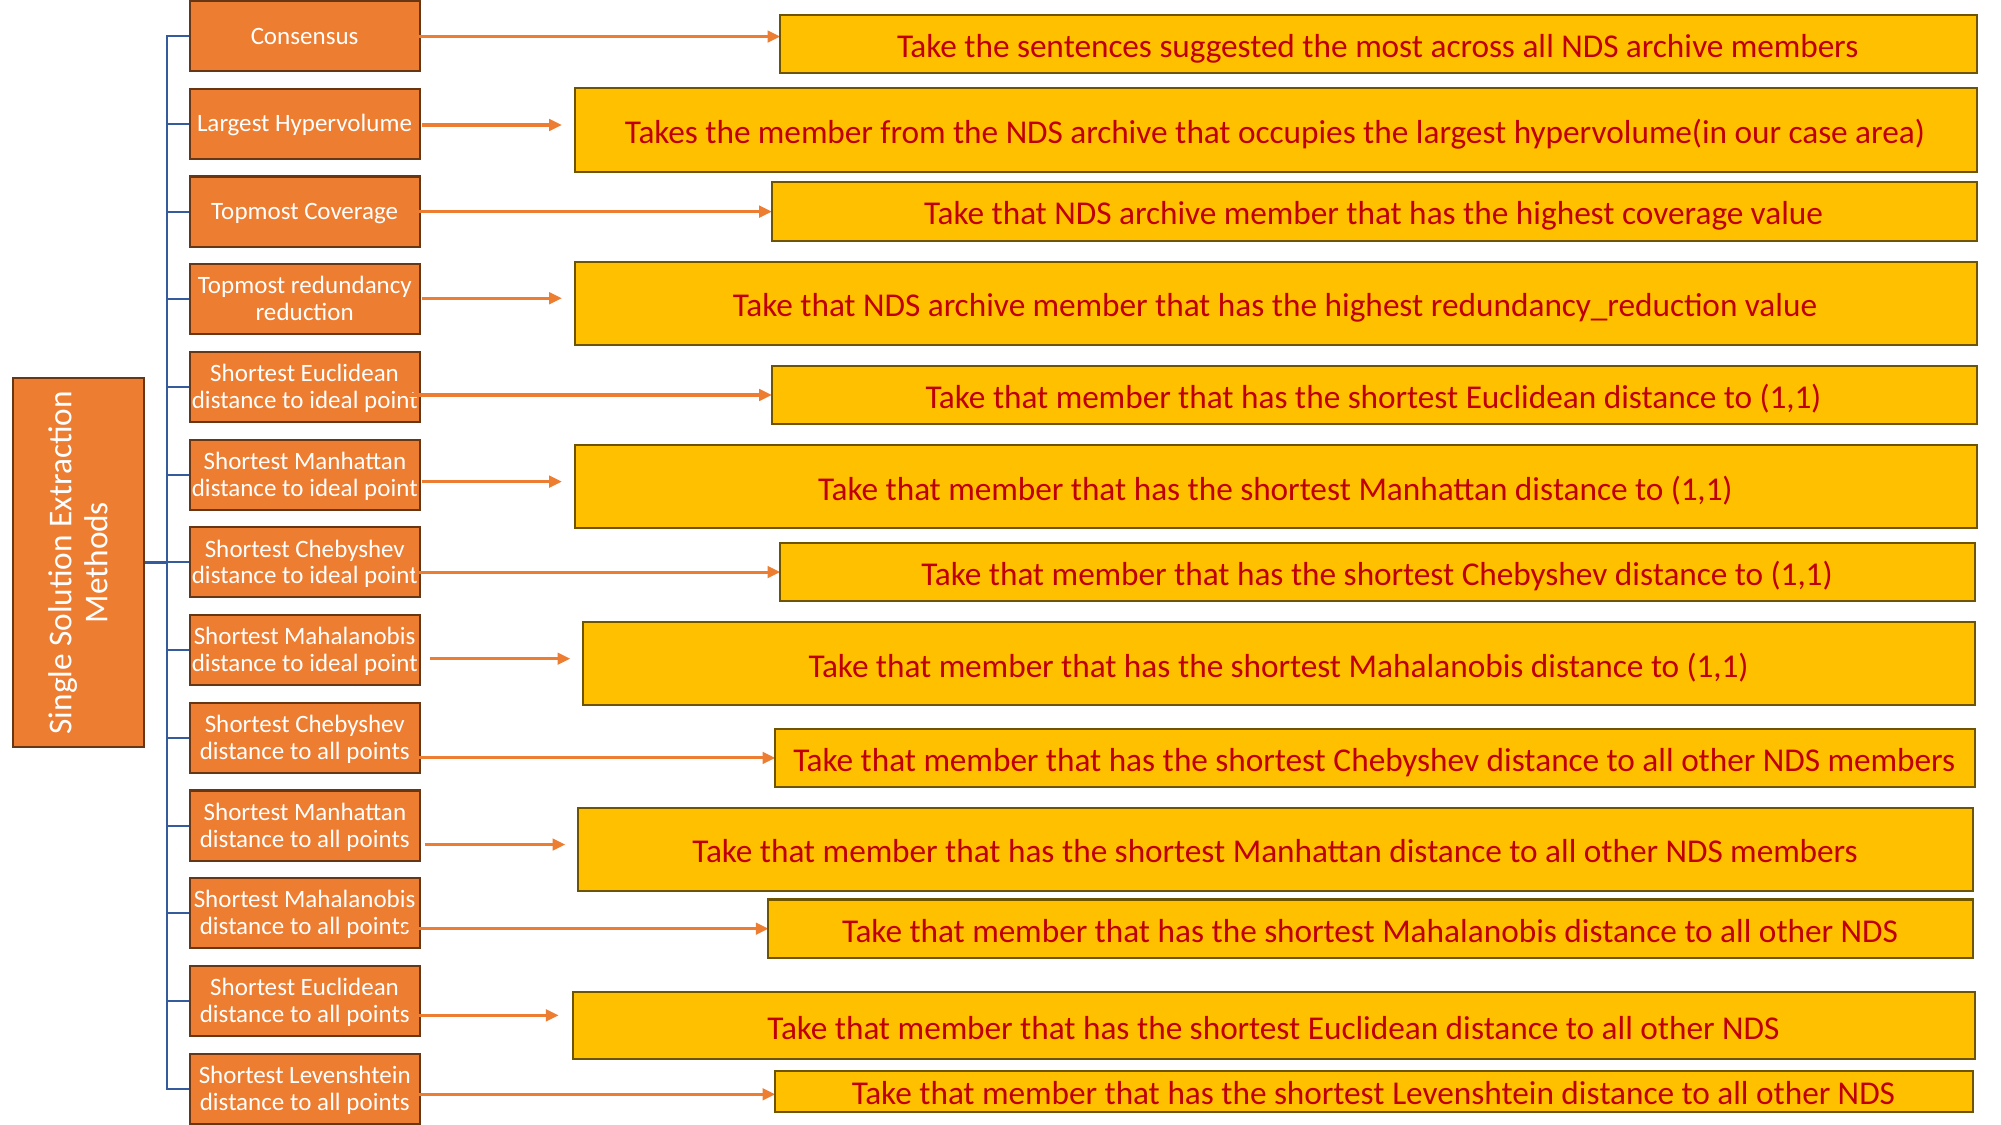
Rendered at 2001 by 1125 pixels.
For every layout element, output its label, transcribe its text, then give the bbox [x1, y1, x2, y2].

text_box Take the sentences suggested the most across all NDS archive members [779, 14, 1978, 74]
text_box Takes the member from the NDS archive that occupies the largest hypervolume(in our case area) [574, 87, 1978, 173]
text_box Take that member that has the shortest Euclidean distance to all other NDS [572, 991, 1976, 1060]
text_box Take that NDS archive member that has the highest coverage value [771, 181, 1978, 242]
text_box Take that member that has the shortest Manhattan distance to all other NDS members [577, 807, 1974, 892]
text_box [0, 0, 434, 1125]
text_box Take that member that has the shortest Chebyshev distance to all other NDS members [774, 728, 1976, 788]
text_box Take that member that has the shortest Euclidean distance to (1,1) [771, 365, 1978, 425]
text_box Take that member that has the shortest Manhattan distance to (1,1) [574, 444, 1978, 529]
text_box Take that member that has the shortest Chebyshev distance to (1,1) [779, 542, 1976, 602]
text_box Take that NDS archive member that has the highest redundancy_reduction value [574, 261, 1978, 346]
text_box Take that member that has the shortest Mahalanobis distance to (1,1) [582, 621, 1976, 706]
text_box Take that member that has the shortest Mahalanobis distance to all other NDS [767, 898, 1974, 959]
text_box Take that member that has the shortest Levenshtein distance to all other NDS [774, 1070, 1974, 1113]
